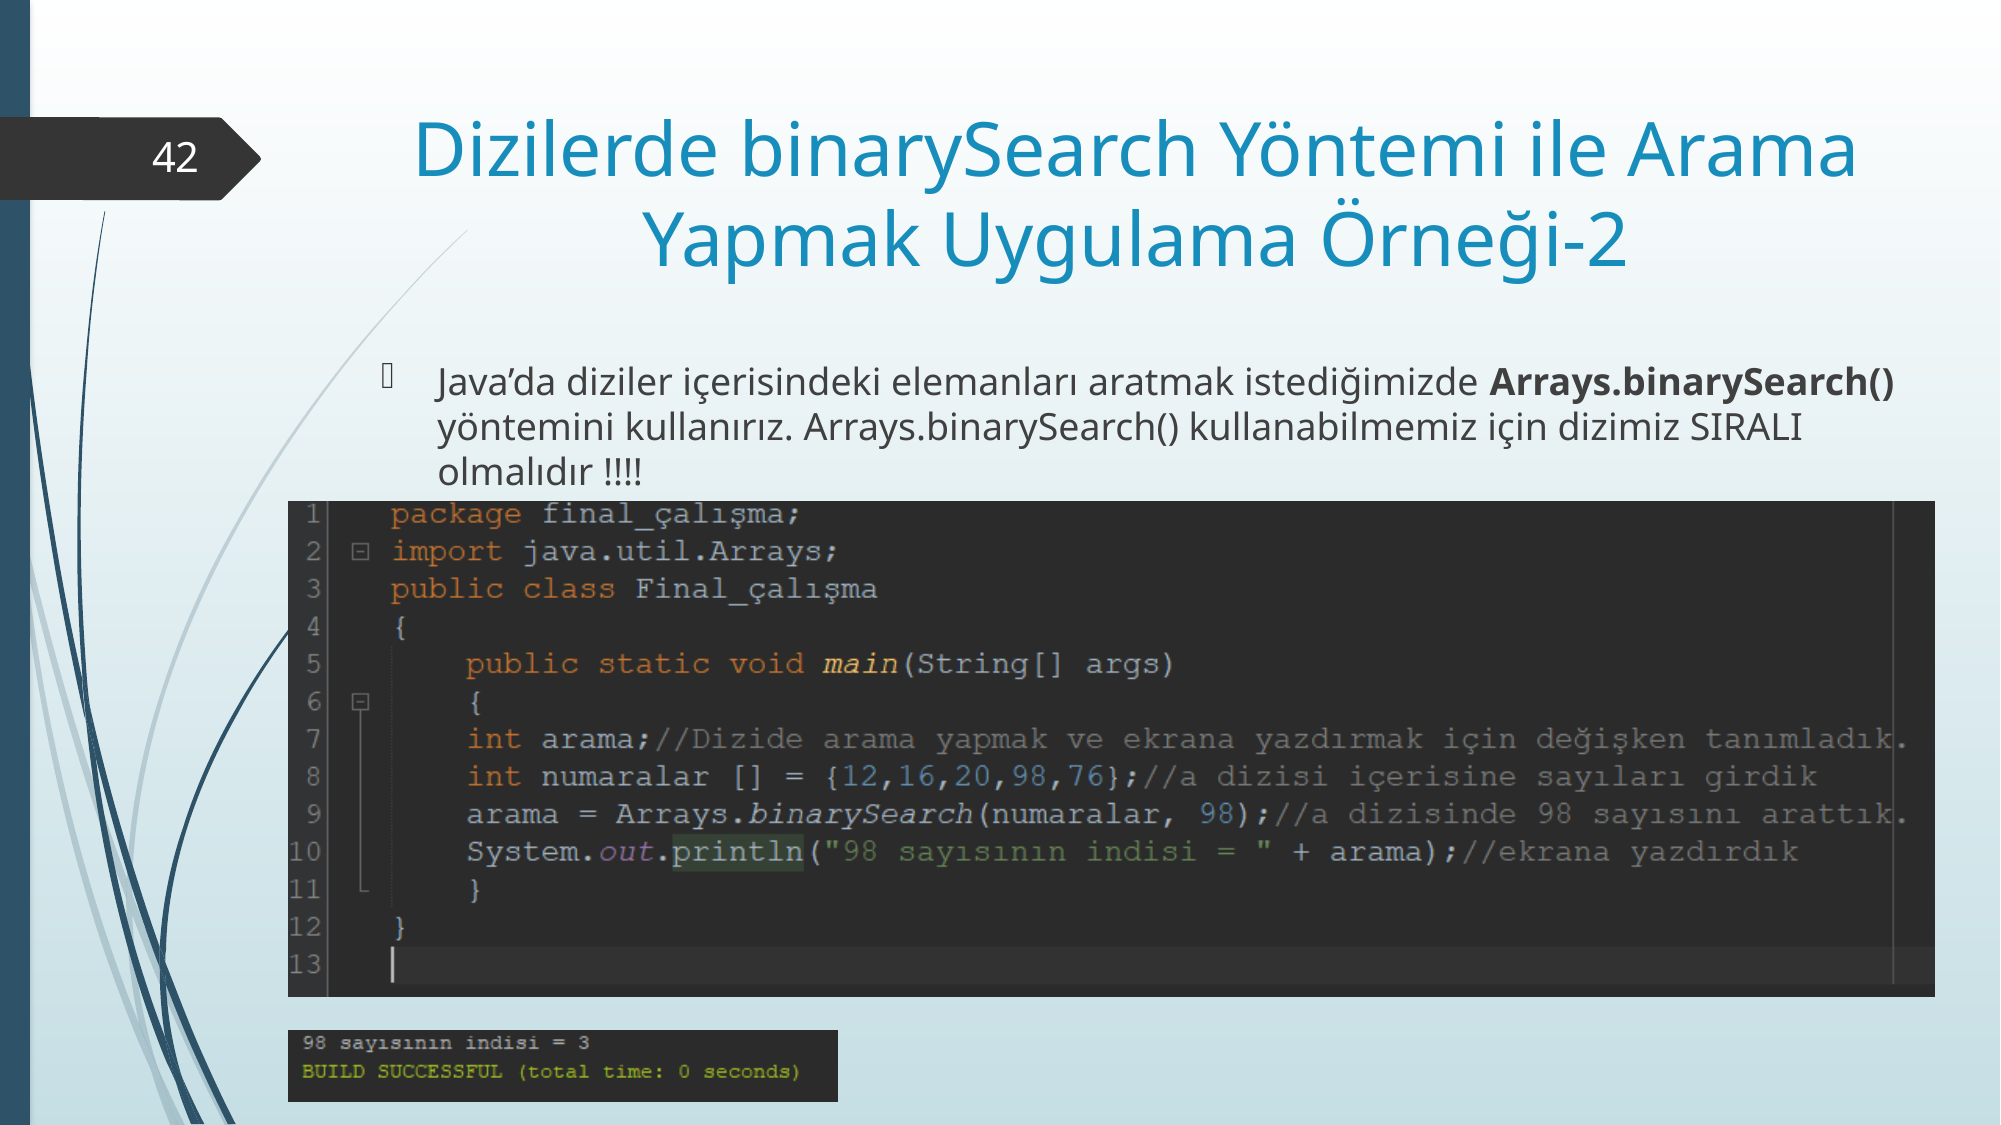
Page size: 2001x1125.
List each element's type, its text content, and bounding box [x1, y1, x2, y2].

picture [288, 501, 1935, 998]
title Dizilerde binarySearch Yöntemi ile Arama Yapmak Uygulama Örneği-2 [327, 94, 1945, 305]
picture [288, 1030, 838, 1102]
list Java’da diziler içerisindeki elemanları aratmak istediğimizde Arrays.binarySearch() yöntemini kullanırız. Arrays.binarySearch() kullanabilmemiz için dizimiz SIRALI olmalıdır !!!! [366, 350, 1945, 970]
slide_number 42 [87, 129, 216, 190]
